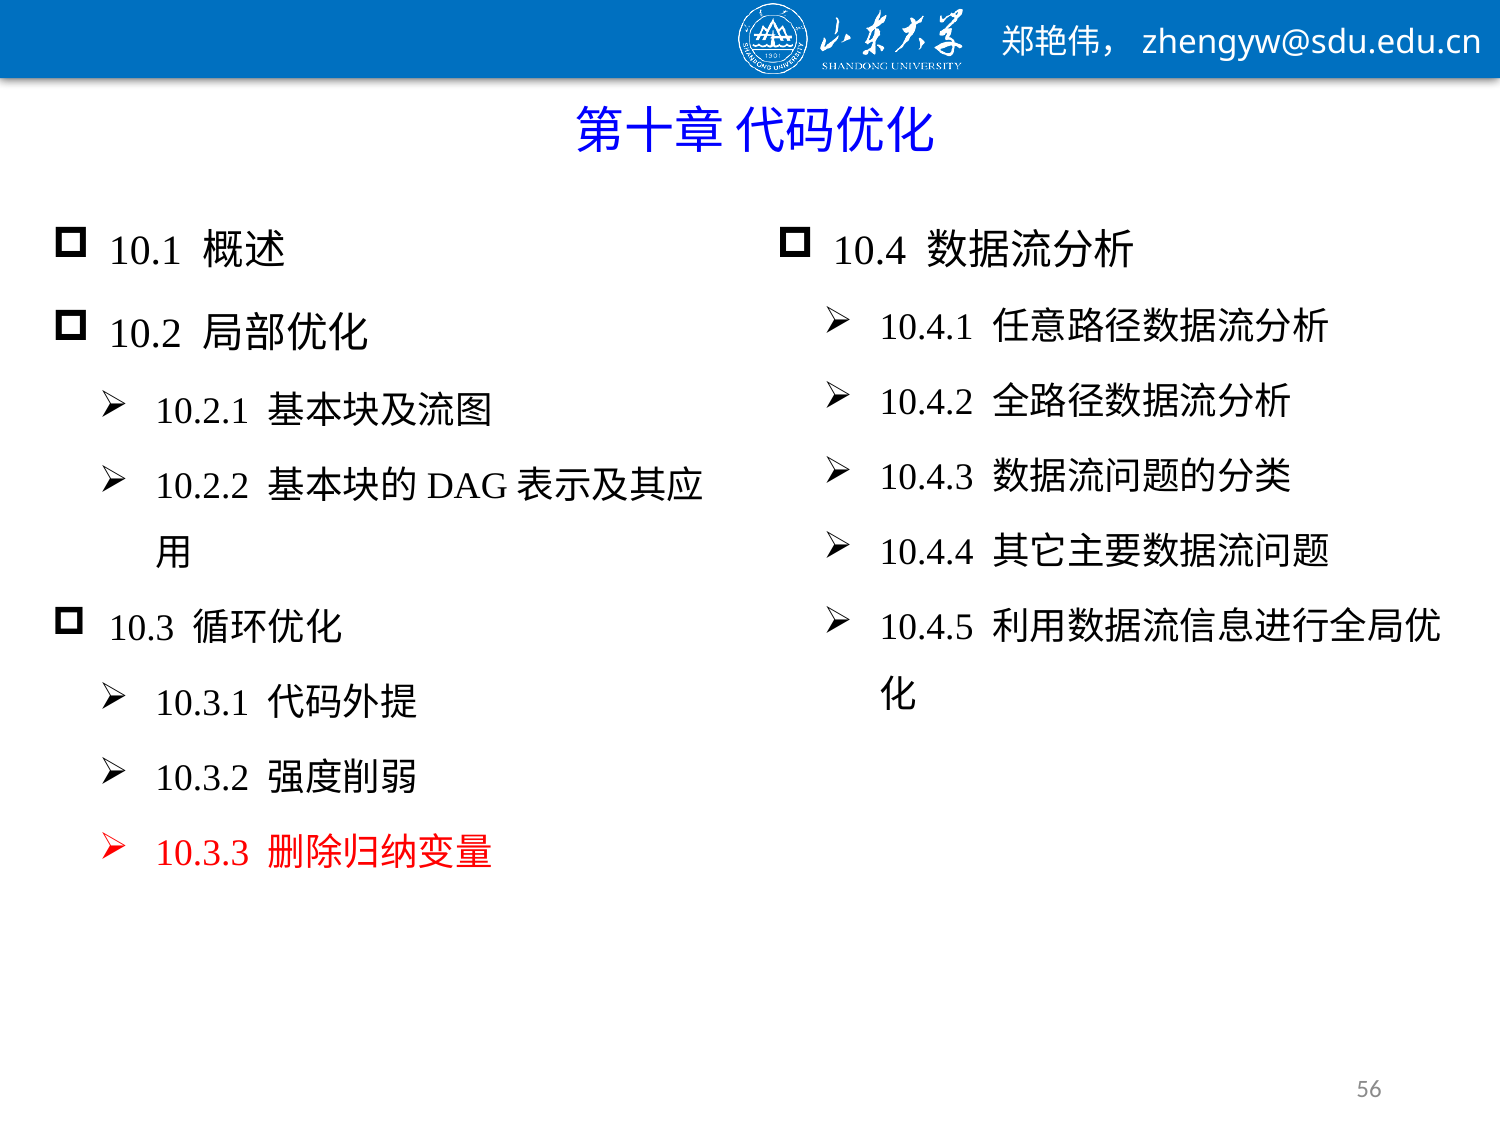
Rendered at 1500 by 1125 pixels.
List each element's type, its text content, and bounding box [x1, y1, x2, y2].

slide_number 56 [1059, 1057, 1397, 1118]
text_box 10.1 概述 10.2 局部优化 10.2.1 基本块及流图 10.2.2 基本块的DAG表示及其应用 10.3 循环优化 10.3.1 代码外提 10.3.2 强度削弱 10.3.3 删除归纳变量 [37, 190, 750, 881]
text_box 10.4 数据流分析 10.4.1 任意路径数据流分析 10.4.2 全路径数据流分析 10.4.3 数据流问题的分类 10.4.4 其它主要数据流问题 10.4.5 利用数据流信息进行全局优化 [761, 190, 1475, 723]
text_box 第十章 代码优化 [23, 91, 1486, 167]
picture [738, 3, 963, 74]
